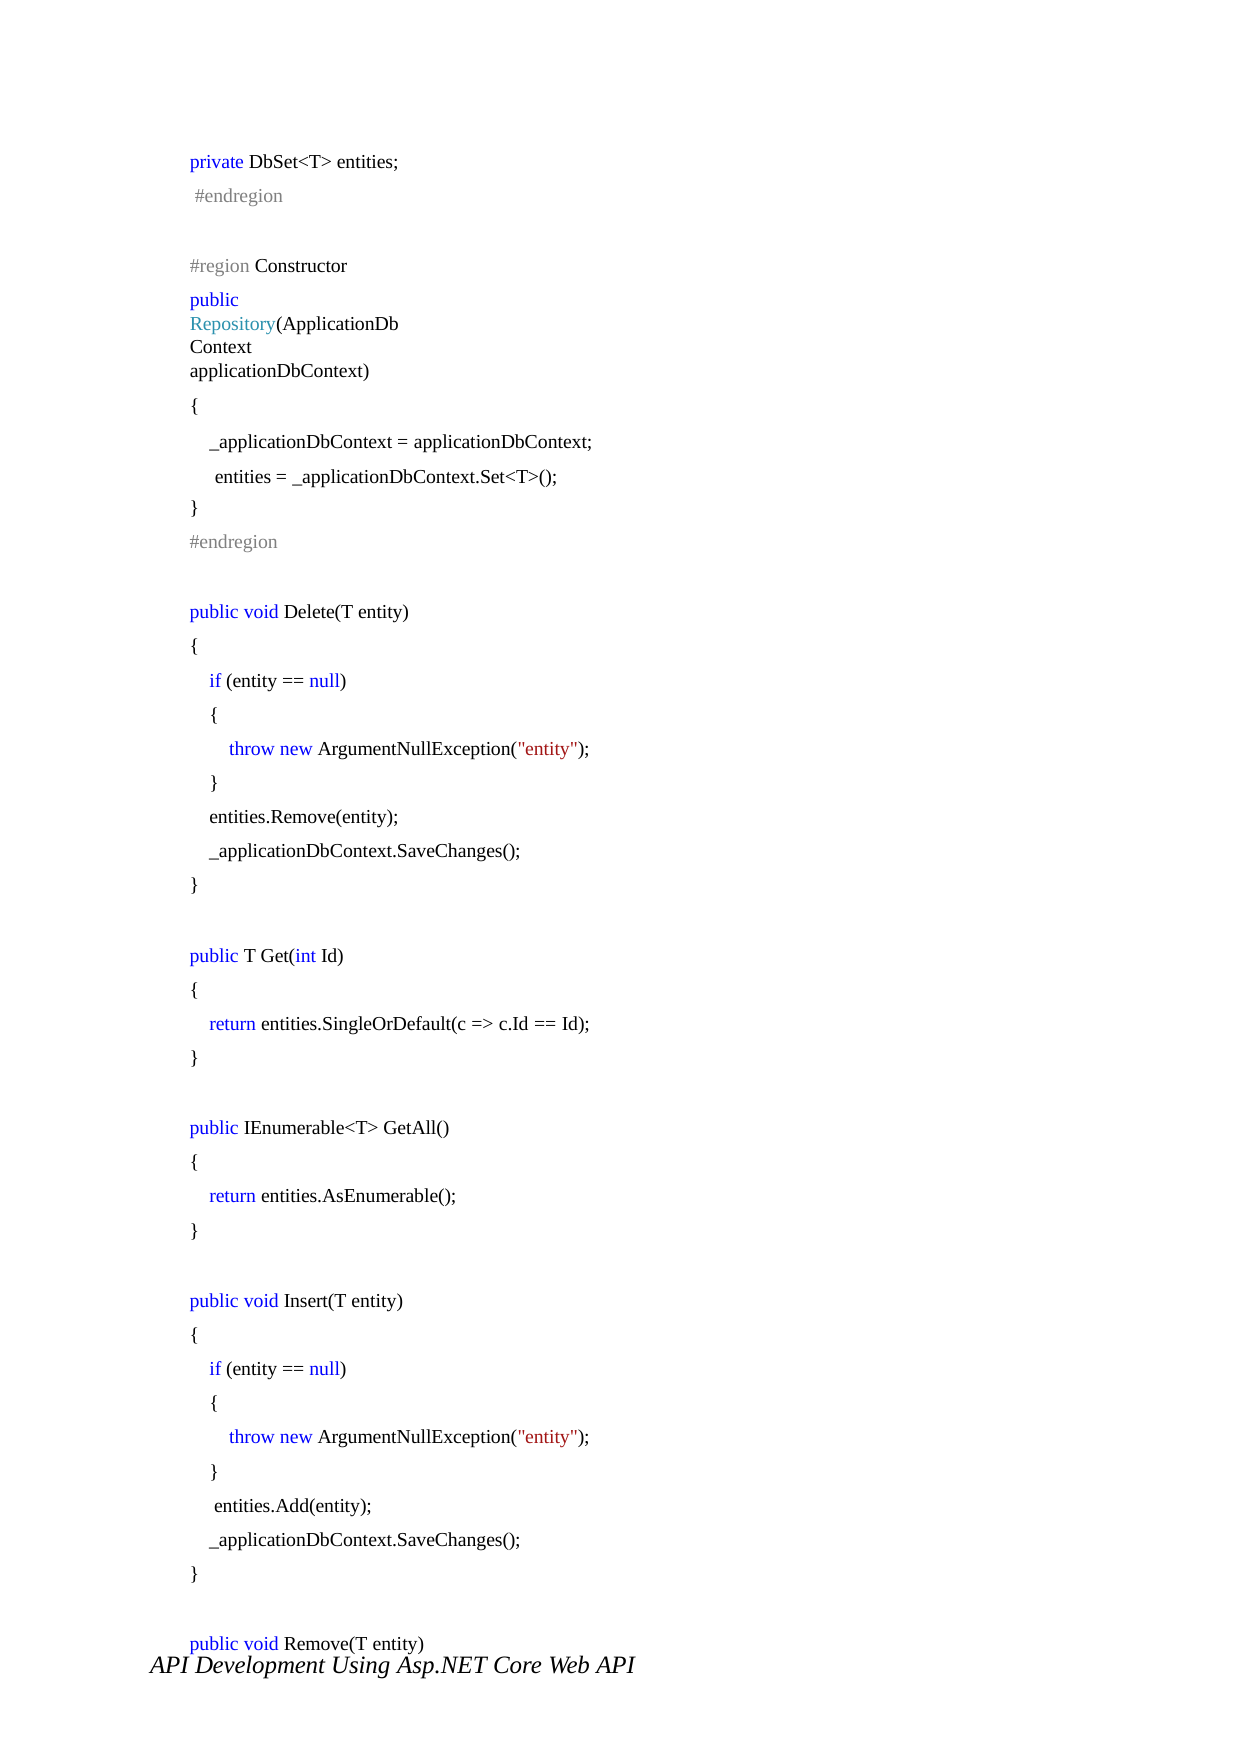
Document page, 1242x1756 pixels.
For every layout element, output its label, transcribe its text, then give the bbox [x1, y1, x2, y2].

text_box private DbSet<T> entities; #endregion #region Constructor public Repository(ApplicationDbContext applicationDbContext) { _applicationDbContext = applicationDbContext; entities = _applicationDbContext.Set<T>(); } #endregion public void Delete(T entity) { if (entity == null) { throw new ArgumentNullException("entity"); } entities.Remove(entity); _applicationDbContext.SaveChanges(); } public T Get(int Id) { return entities.SingleOrDefault(c => c.Id == Id); } public IEnumerable<T> GetAll() { return entities.AsEnumerable(); } public void Insert(T entity) { if (entity == null) { throw new ArgumentNullException("entity"); } entities.Add(entity); _applicationDbContext.SaveChanges(); } public void Remove(T entity) [187, 136, 706, 1655]
footer API Development Using Asp.NET Core Web API [147, 1649, 643, 1756]
